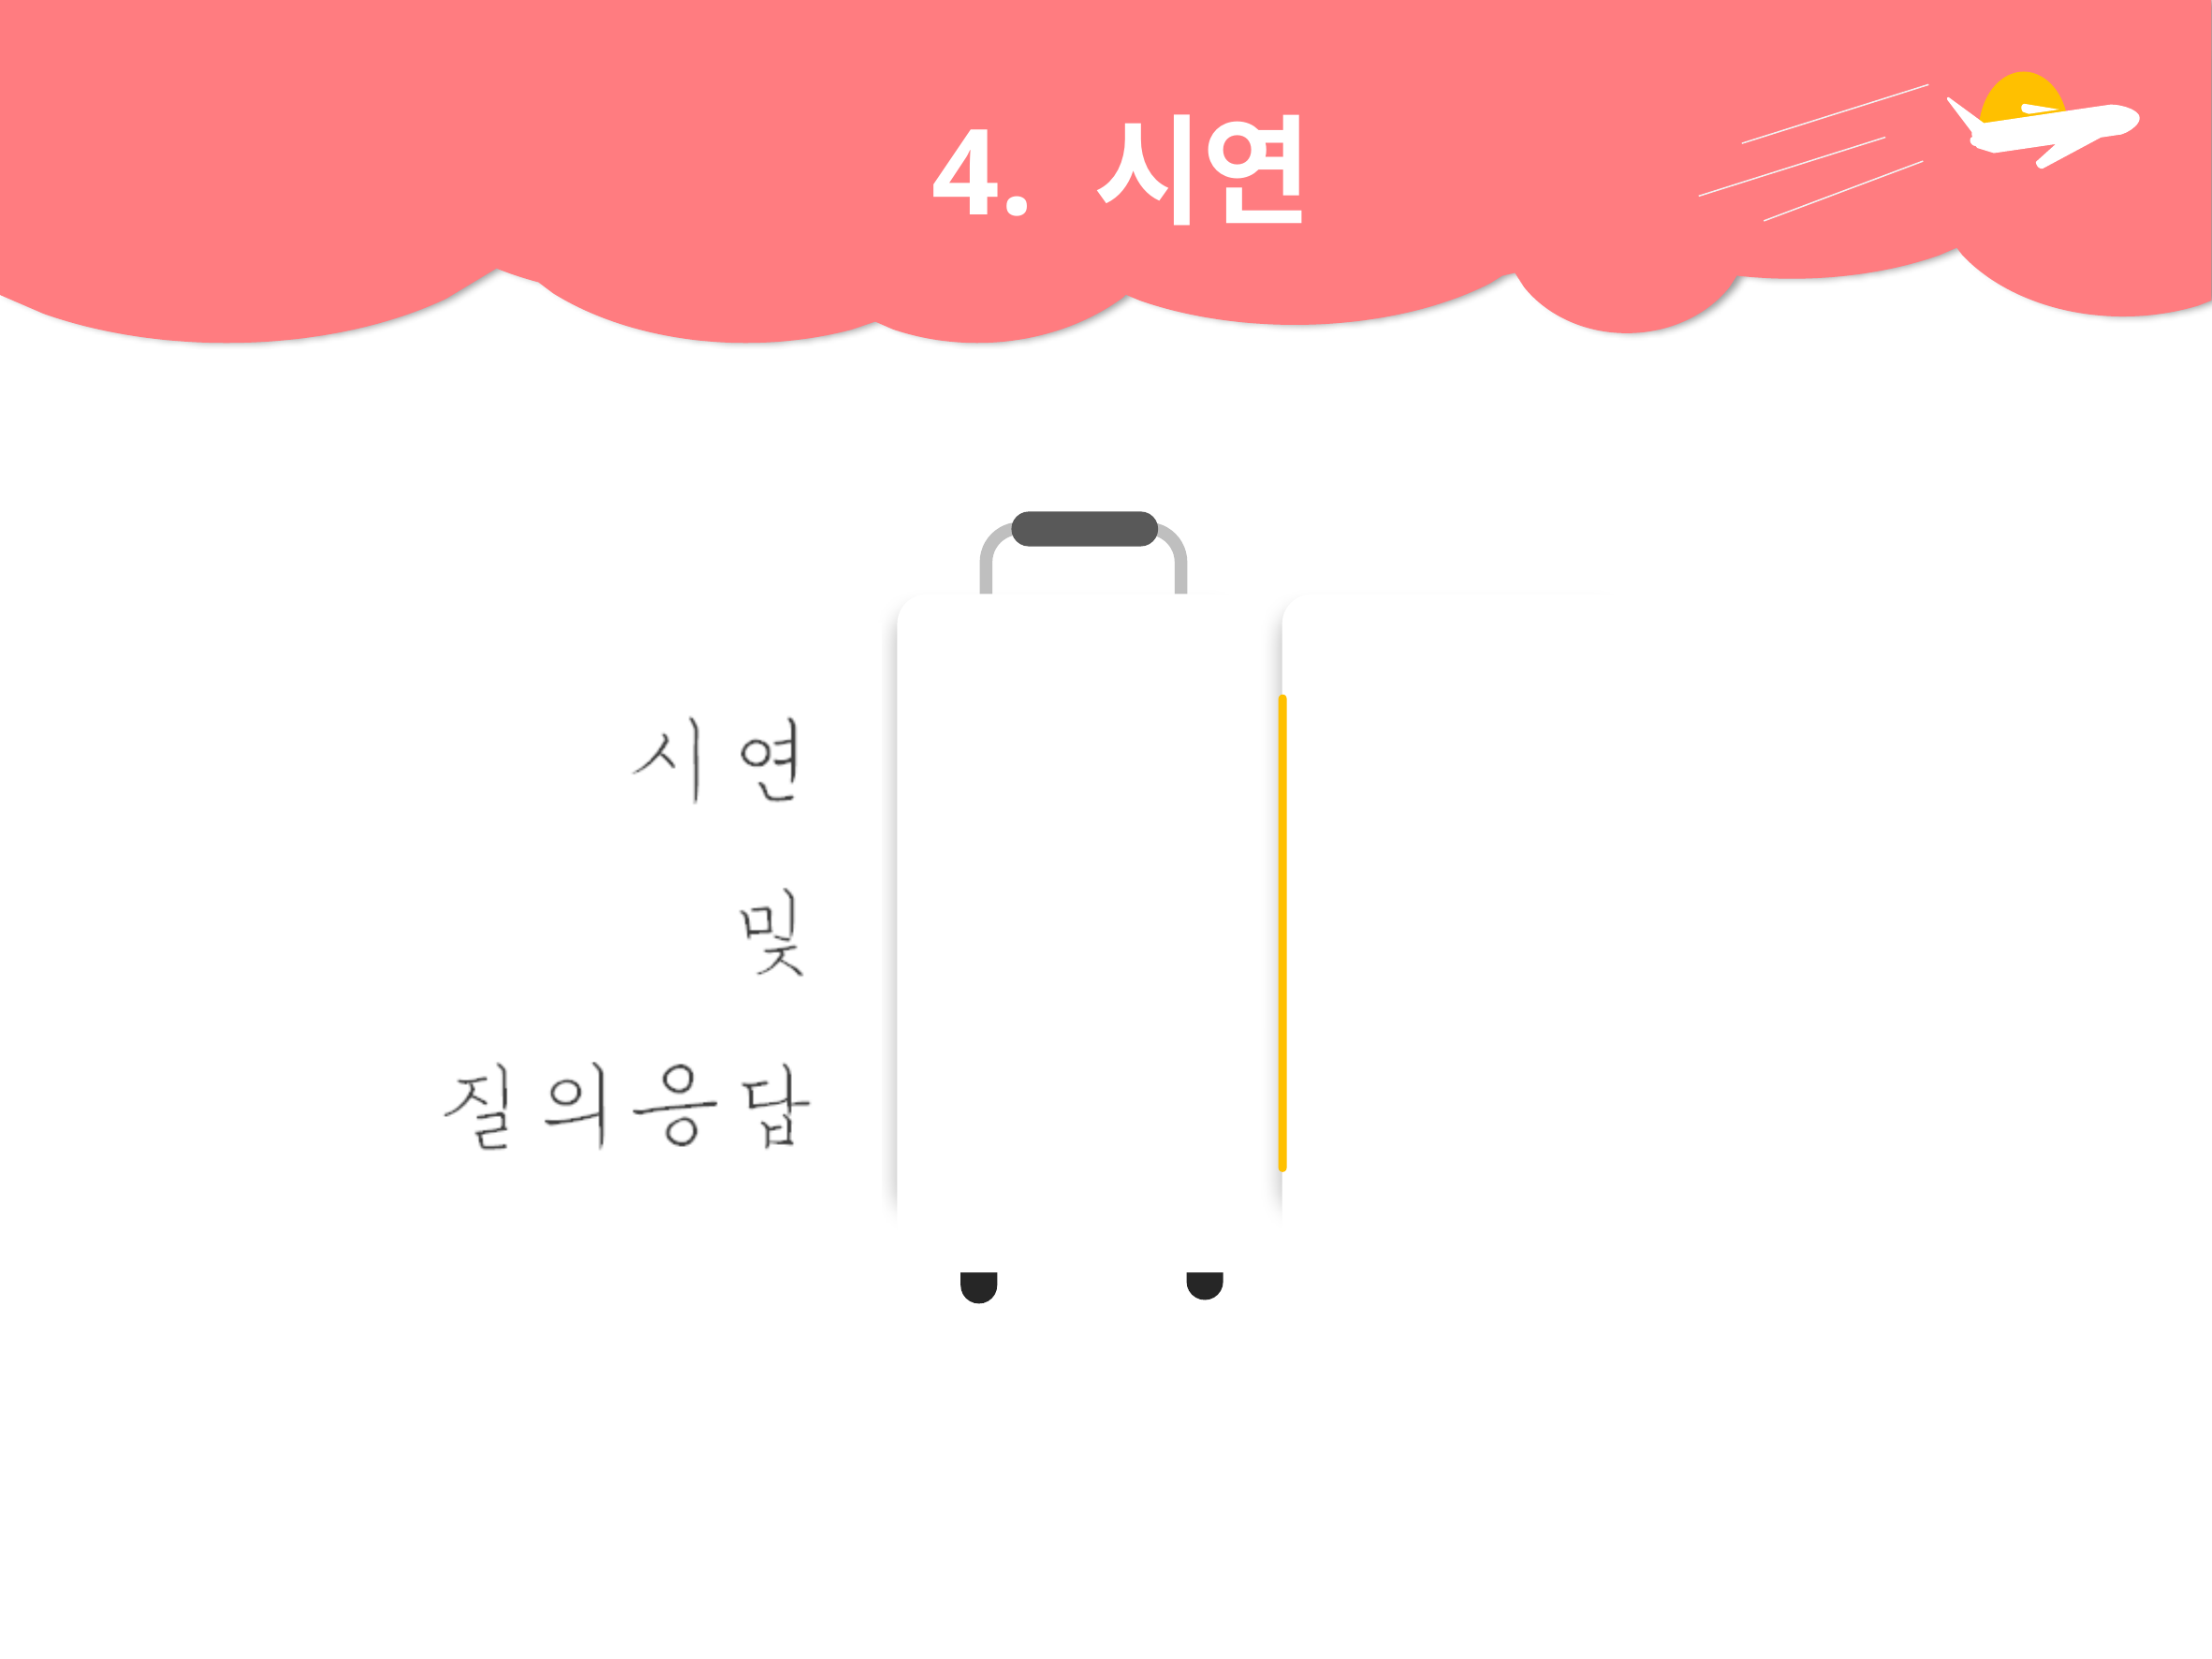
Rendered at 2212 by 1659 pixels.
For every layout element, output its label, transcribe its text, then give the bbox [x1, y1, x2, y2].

text_box [0, 0, 2212, 345]
picture [405, 623, 883, 1266]
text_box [1698, 45, 2120, 222]
text_box 4. 시연 [166, 71, 2047, 264]
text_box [897, 511, 1664, 1304]
